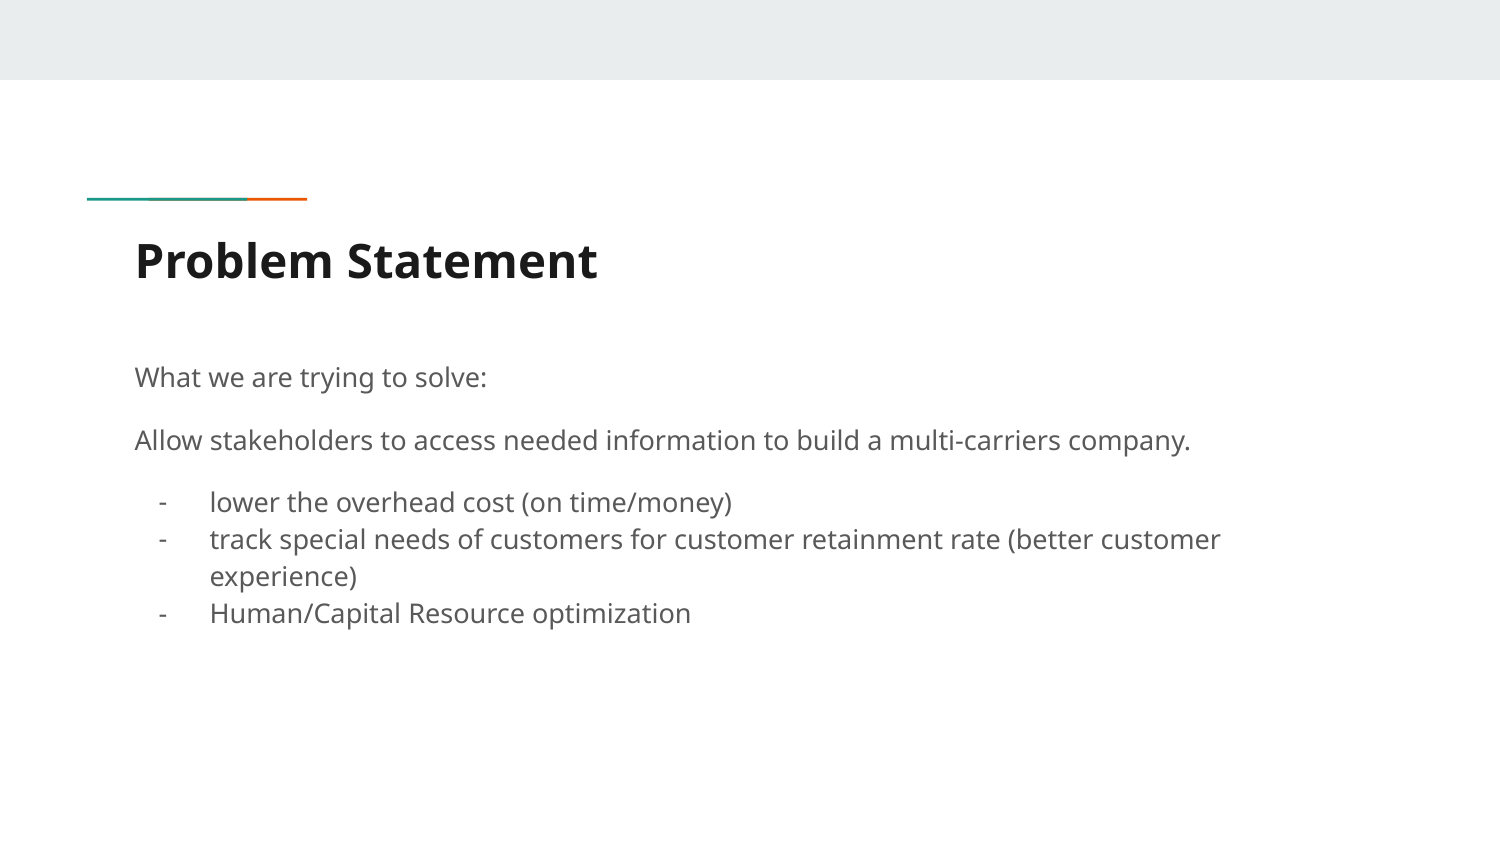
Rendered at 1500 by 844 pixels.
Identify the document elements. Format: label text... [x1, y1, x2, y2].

list What we are trying to solve: Allow stakeholders to access needed information to build a multi-carriers company. lower the overhead cost (on time/money) track special needs of customers for customer retainment rate (better customer experience) Human/Capital Resource optimization [119, 341, 1381, 712]
title Problem Statement [119, 216, 1381, 305]
